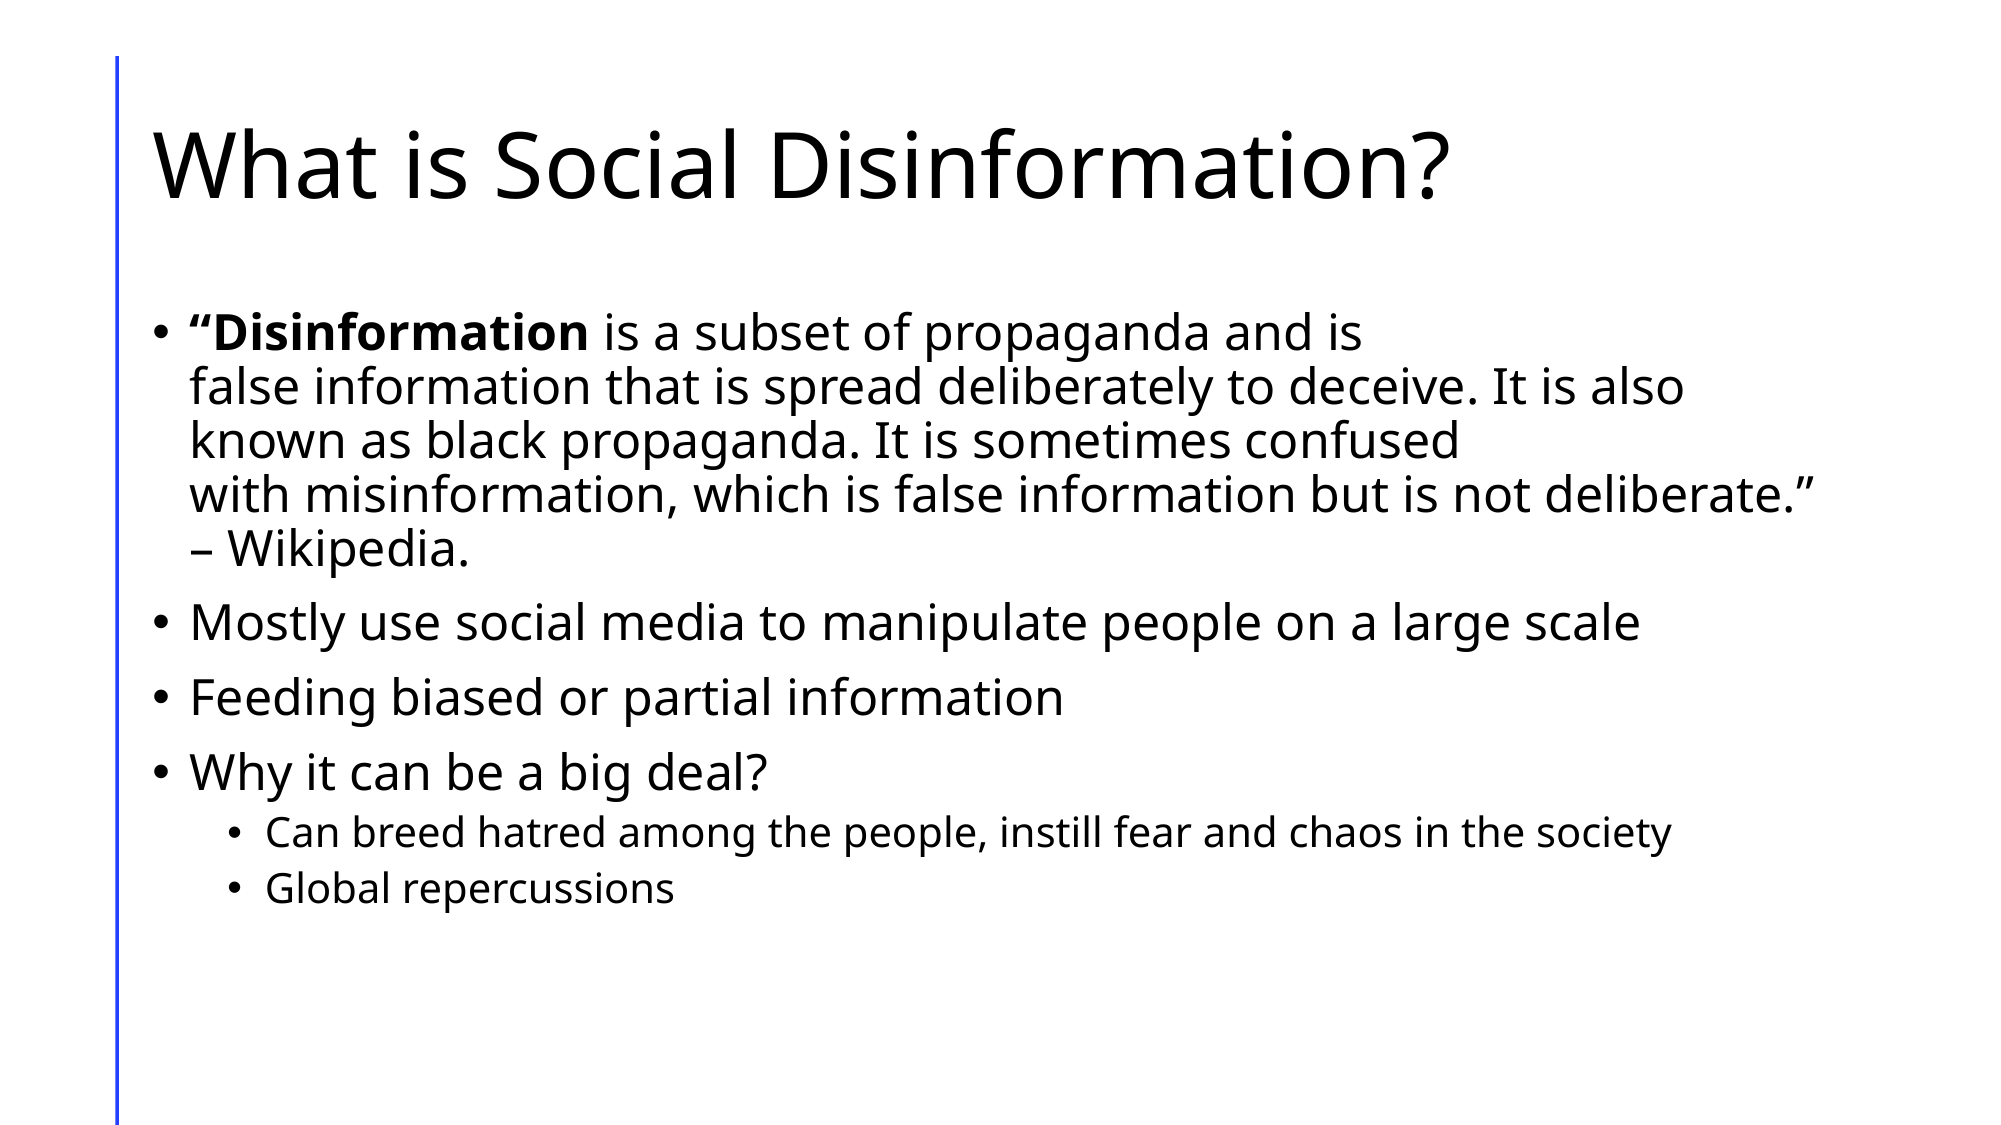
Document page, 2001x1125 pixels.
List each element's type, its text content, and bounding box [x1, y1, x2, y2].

title What is Social Disinformation? [137, 59, 1863, 278]
list “Disinformation is a subset of propaganda and is false information that is spread deliberately to deceive. It is also known as black propaganda. It is sometimes confused with misinformation, which is false information but is not deliberate.” – Wikipedia. Mostly use social media to manipulate people on a large scale Feeding biased or partial information Why it can be a big deal? Can breed hatred among the people, instill fear and chaos in the society Global repercussions [137, 299, 1863, 1014]
